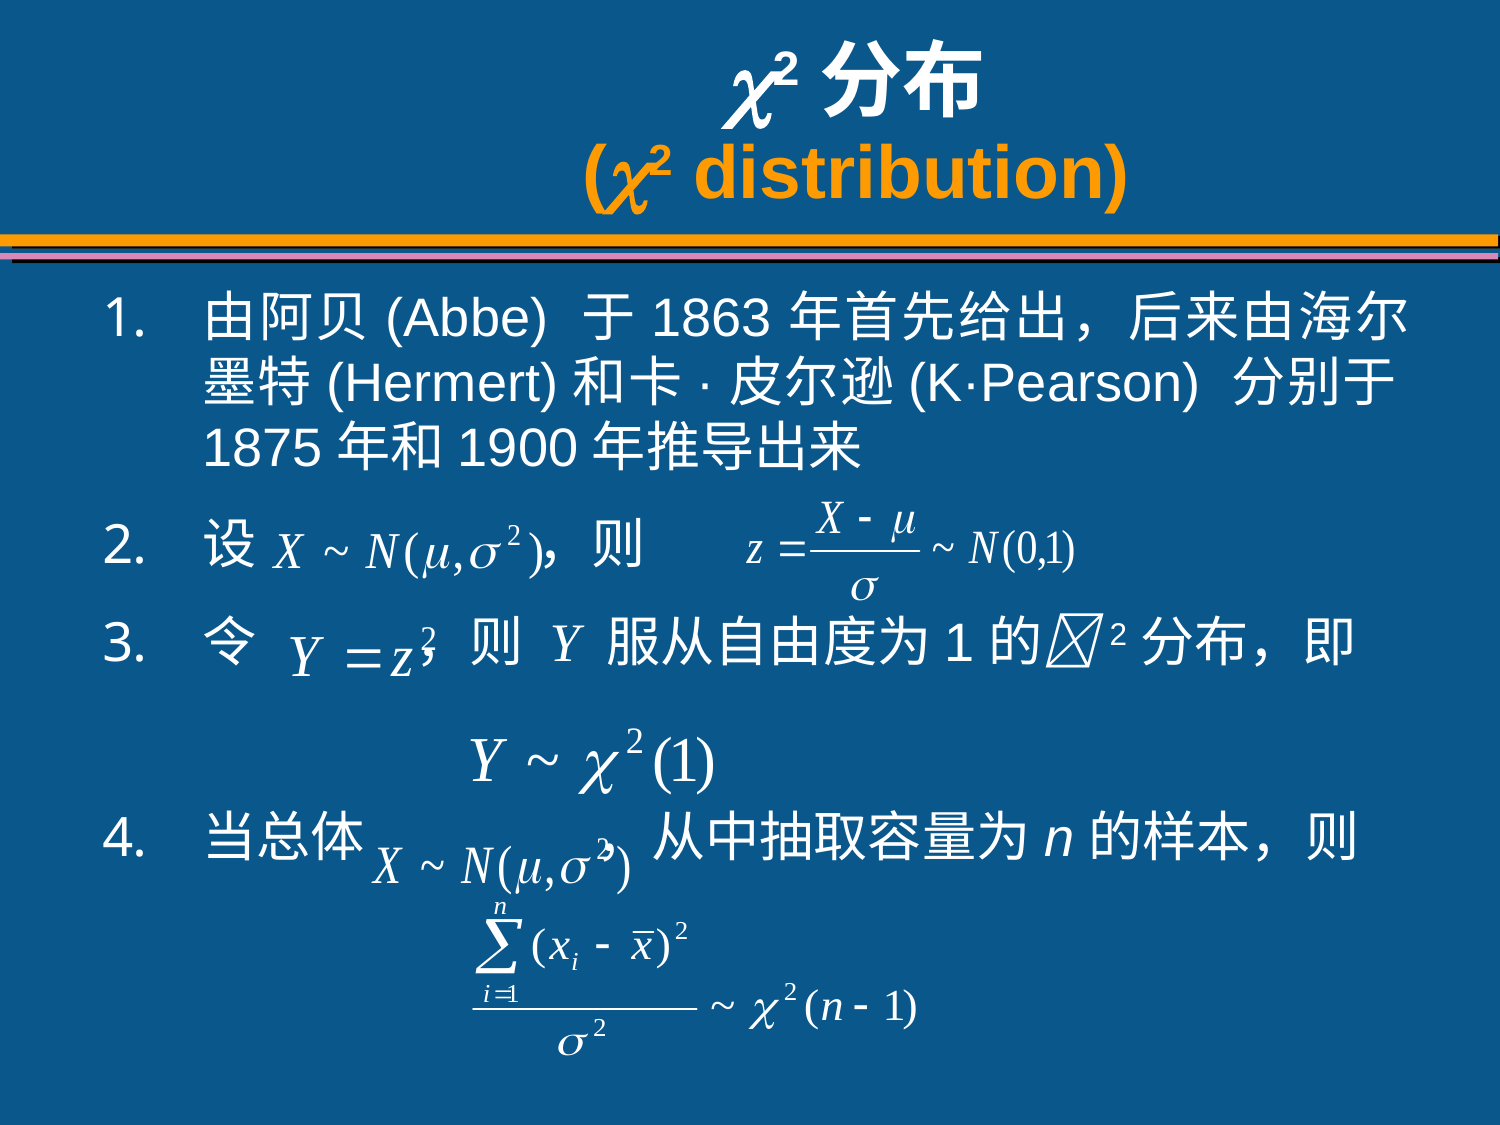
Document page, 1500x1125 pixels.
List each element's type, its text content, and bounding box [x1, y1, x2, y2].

title 2分布 (2 distribution) [300, 37, 1413, 213]
list 由阿贝(Abbe) 于1863年首先给出，后来由海尔墨特(Hermert)和卡·皮尔逊(K·Pearson) 分别于1875年和1900年推导出来 设 ，则 令 ，则 Y 服从自由度为1的2分布，即 当总体 ，从中抽取容量为n的样本，则 [87, 275, 1425, 1013]
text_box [262, 512, 550, 588]
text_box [465, 887, 923, 1063]
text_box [738, 487, 1082, 609]
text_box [462, 712, 725, 806]
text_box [362, 824, 638, 904]
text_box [282, 612, 443, 684]
